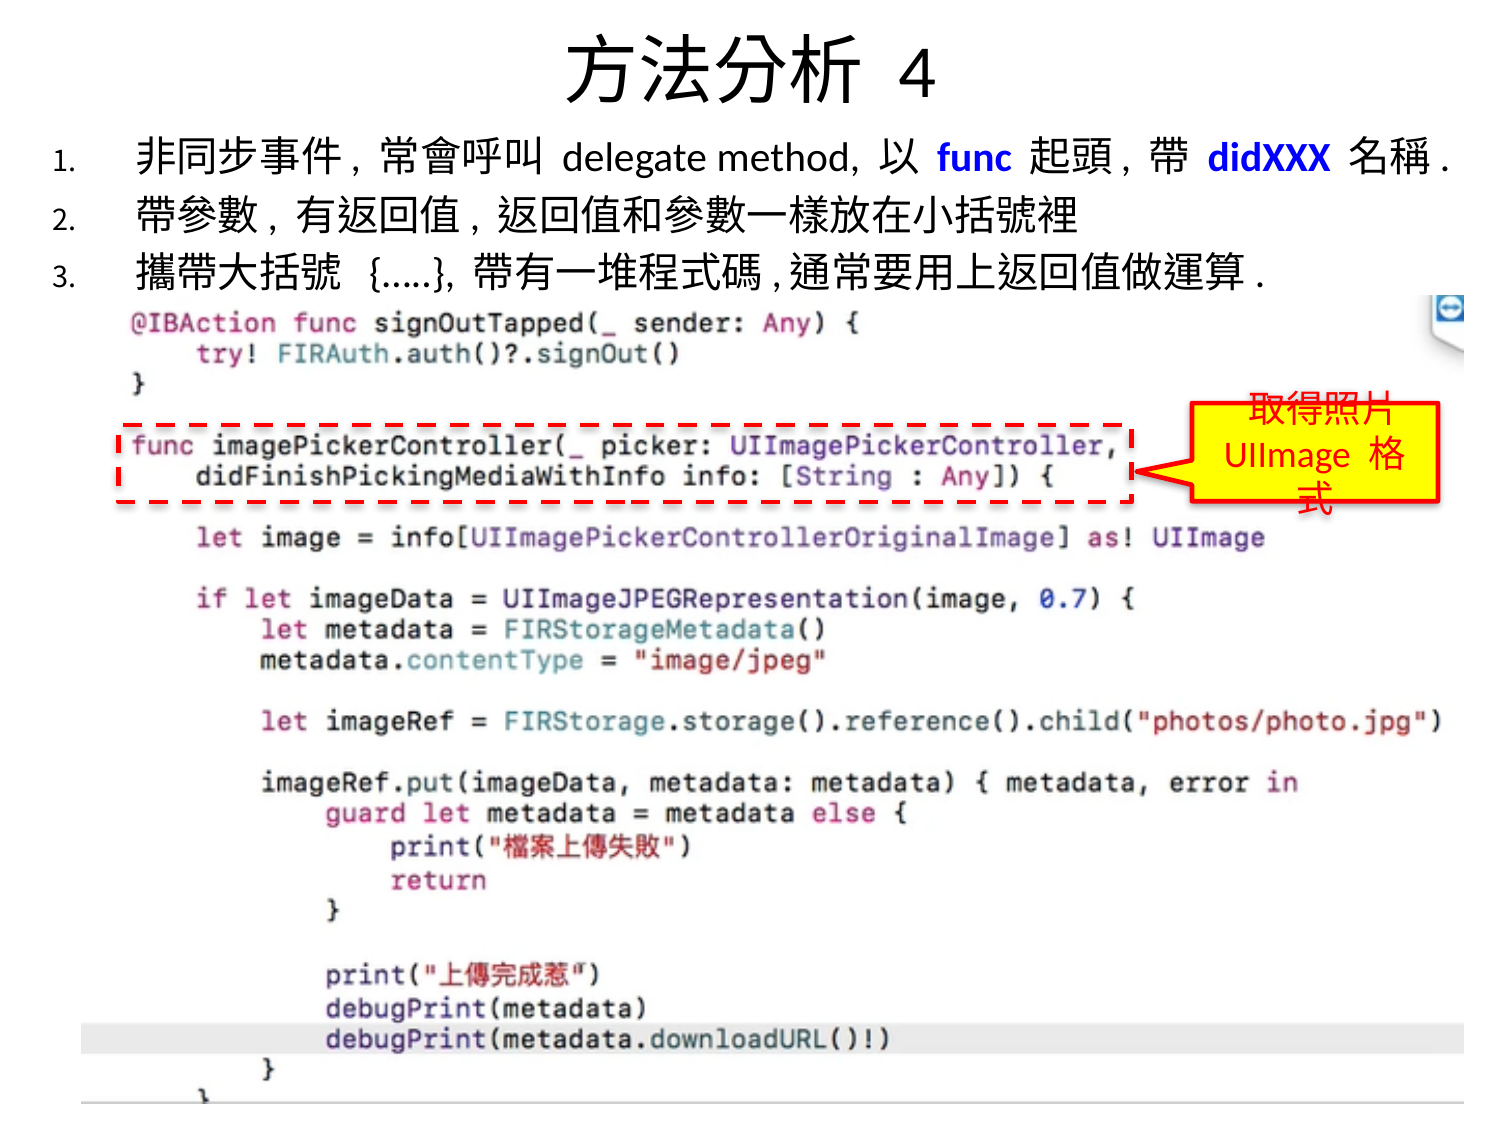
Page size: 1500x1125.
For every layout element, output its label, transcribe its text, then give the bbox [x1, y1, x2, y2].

list 非同步事件, 常會呼叫 delegate method, 以 func 起頭, 帶 didXXX 名稱. 帶參數, 有返回值, 返回值和參數一樣放在小括號裡 攜帶大括號 {…..}, 帶有一堆程式碼,通常要用上返回值做運算. [37, 122, 1481, 308]
title 方法分析 4 [0, 0, 1500, 137]
picture [81, 294, 1464, 1104]
